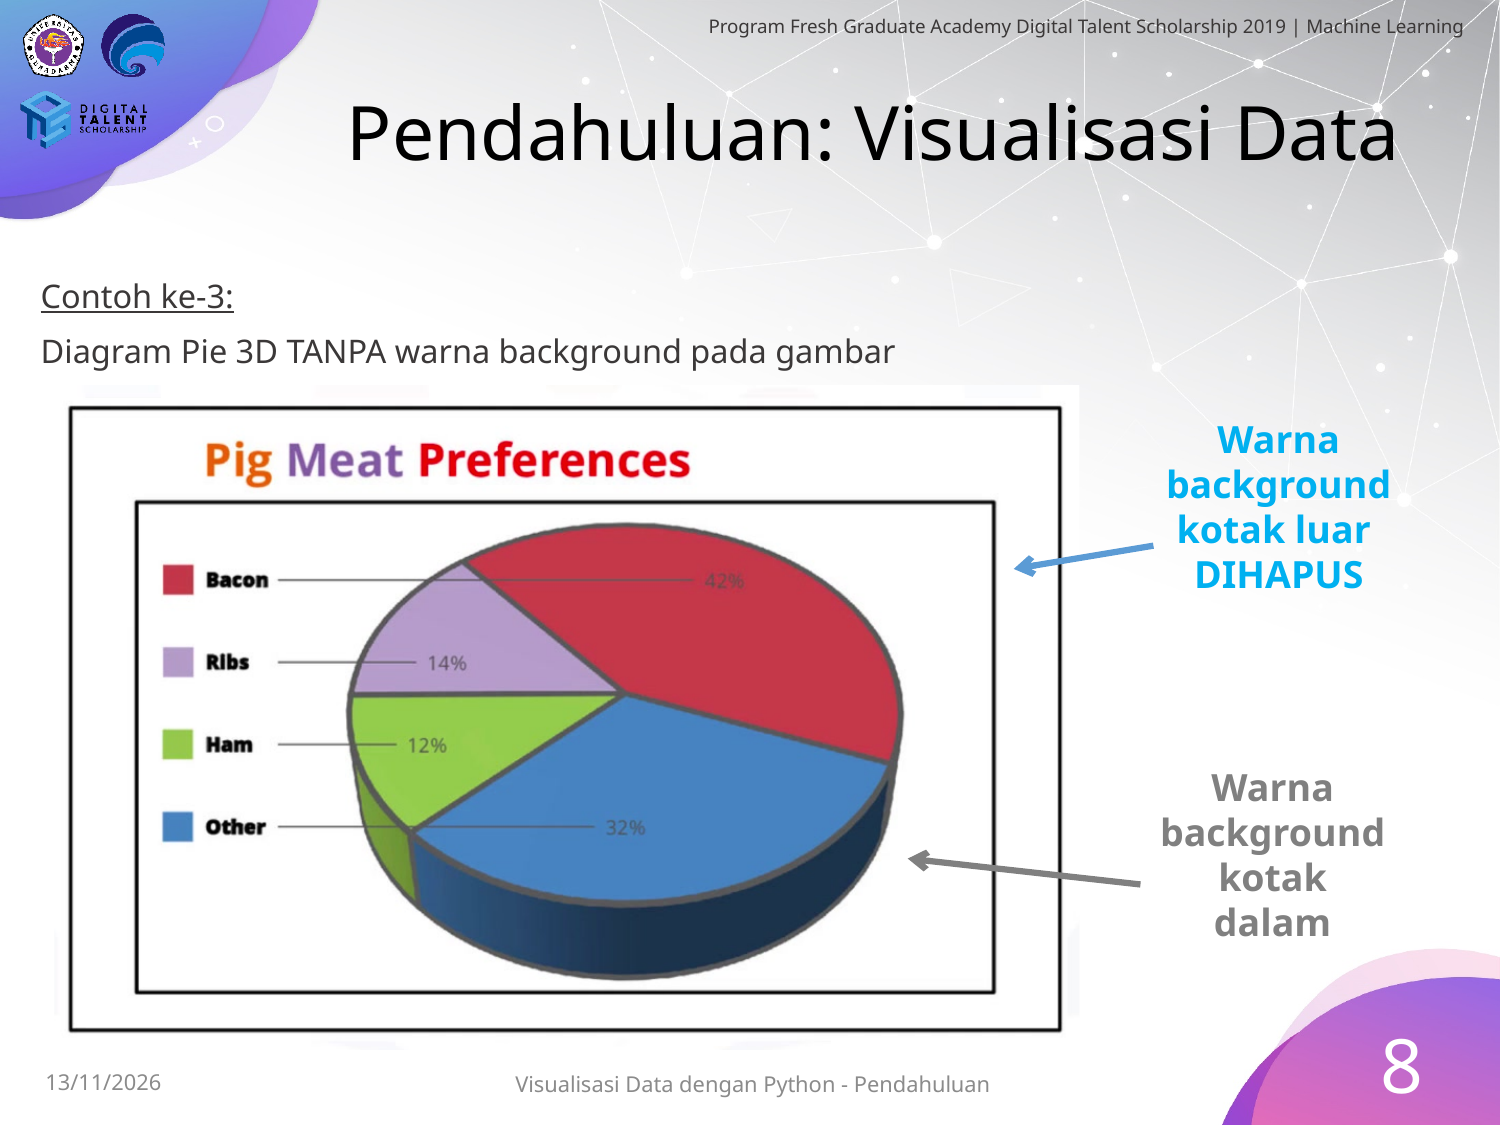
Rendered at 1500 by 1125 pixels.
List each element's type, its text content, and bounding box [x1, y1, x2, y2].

slide_number 8 [1327, 1025, 1477, 1115]
title Pendahuluan: Visualisasi Data [271, 66, 1477, 207]
text_box Warna background kotak dalam [1144, 758, 1402, 949]
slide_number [30, 1053, 272, 1114]
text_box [1013, 545, 1154, 569]
picture [0, 0, 1500, 1125]
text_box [907, 858, 1141, 885]
text_box Warna background kotak luar DIHAPUS [1150, 410, 1408, 601]
footer Visualisasi Data dengan Python - Pendahuluan [386, 1053, 1121, 1114]
text_box Contoh ke-3: Diagram Pie 3D TANPA warna background pada gambar [25, 268, 1472, 378]
